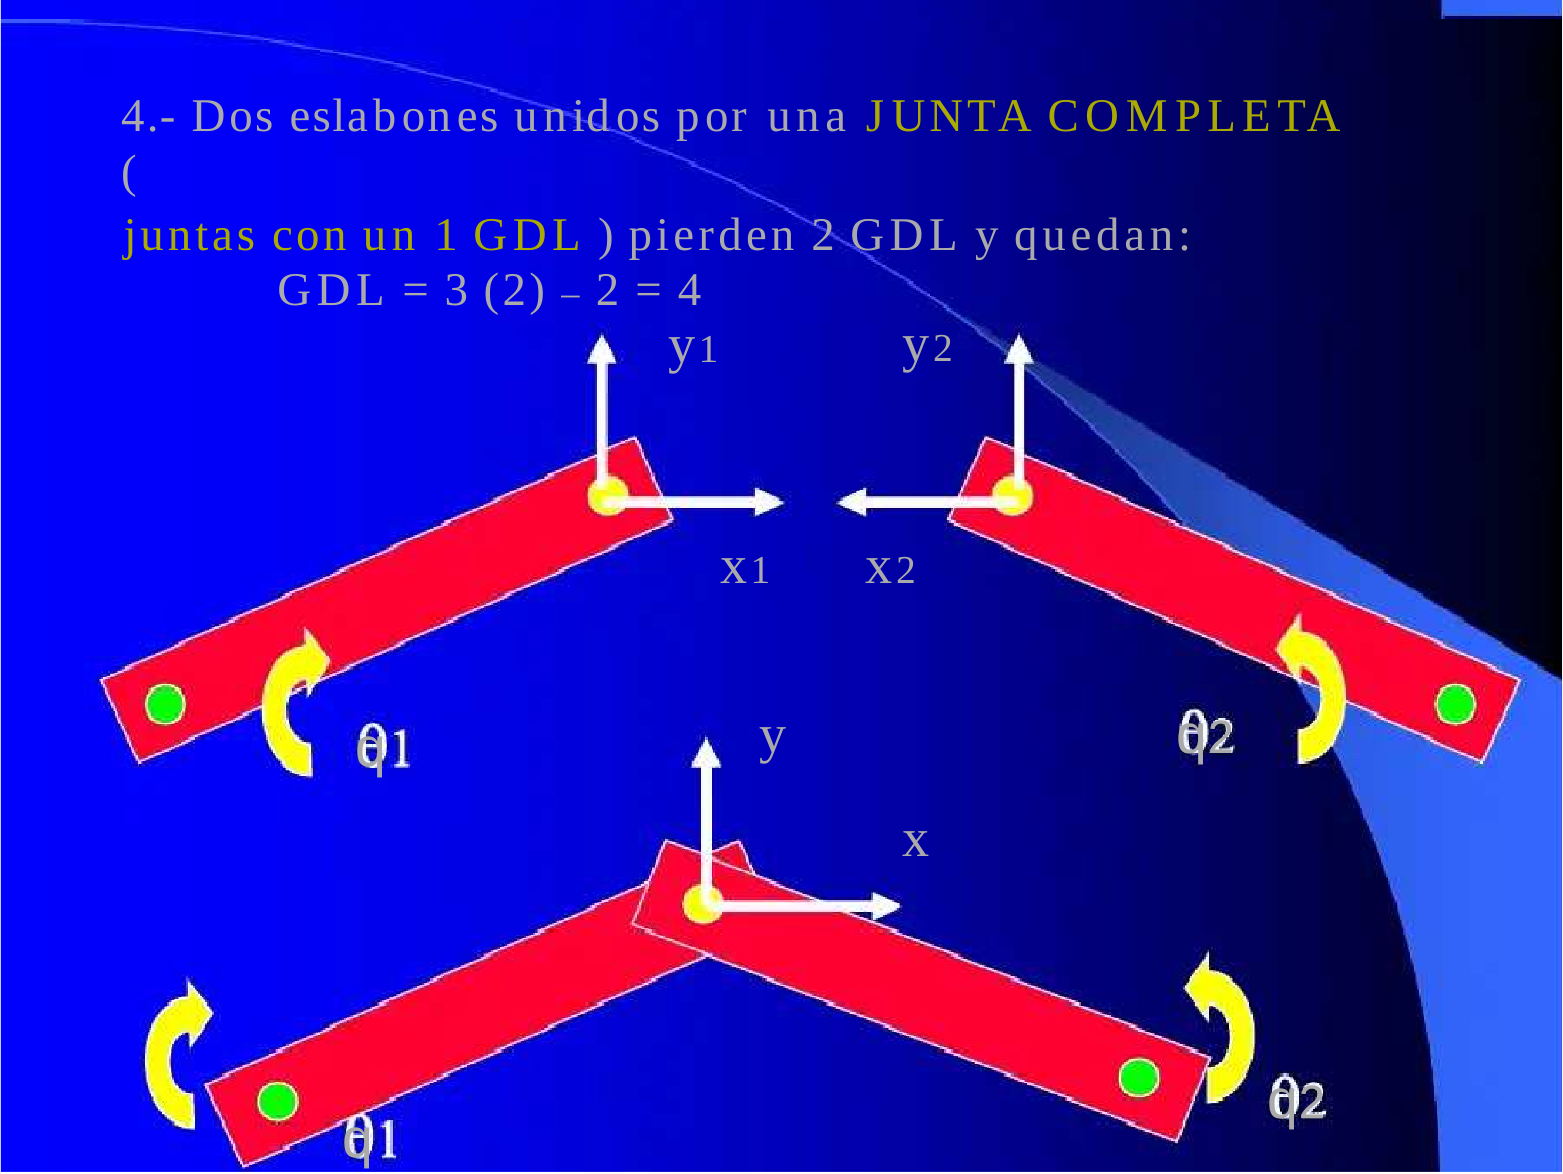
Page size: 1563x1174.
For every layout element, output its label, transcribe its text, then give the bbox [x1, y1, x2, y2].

text_box q2 [1265, 1060, 1328, 1130]
text_box x1 x2 [717, 526, 918, 595]
text_box x [900, 799, 936, 868]
text_box q [353, 709, 416, 778]
text_box 4.- Dos eslabones unidos por una JUNTA COMPLETA ( juntas con un 1 GDL ) pierden 2 GDL y quedan: [105, 76, 1434, 260]
text_box [0, 0, 1563, 1172]
text_box y2 [900, 305, 958, 373]
text_box q2 [1173, 696, 1237, 765]
text_box q [340, 1100, 403, 1169]
text_box GDL = 3 (2) – 2 = 4 y1 [275, 263, 723, 373]
text_box y [757, 695, 792, 763]
